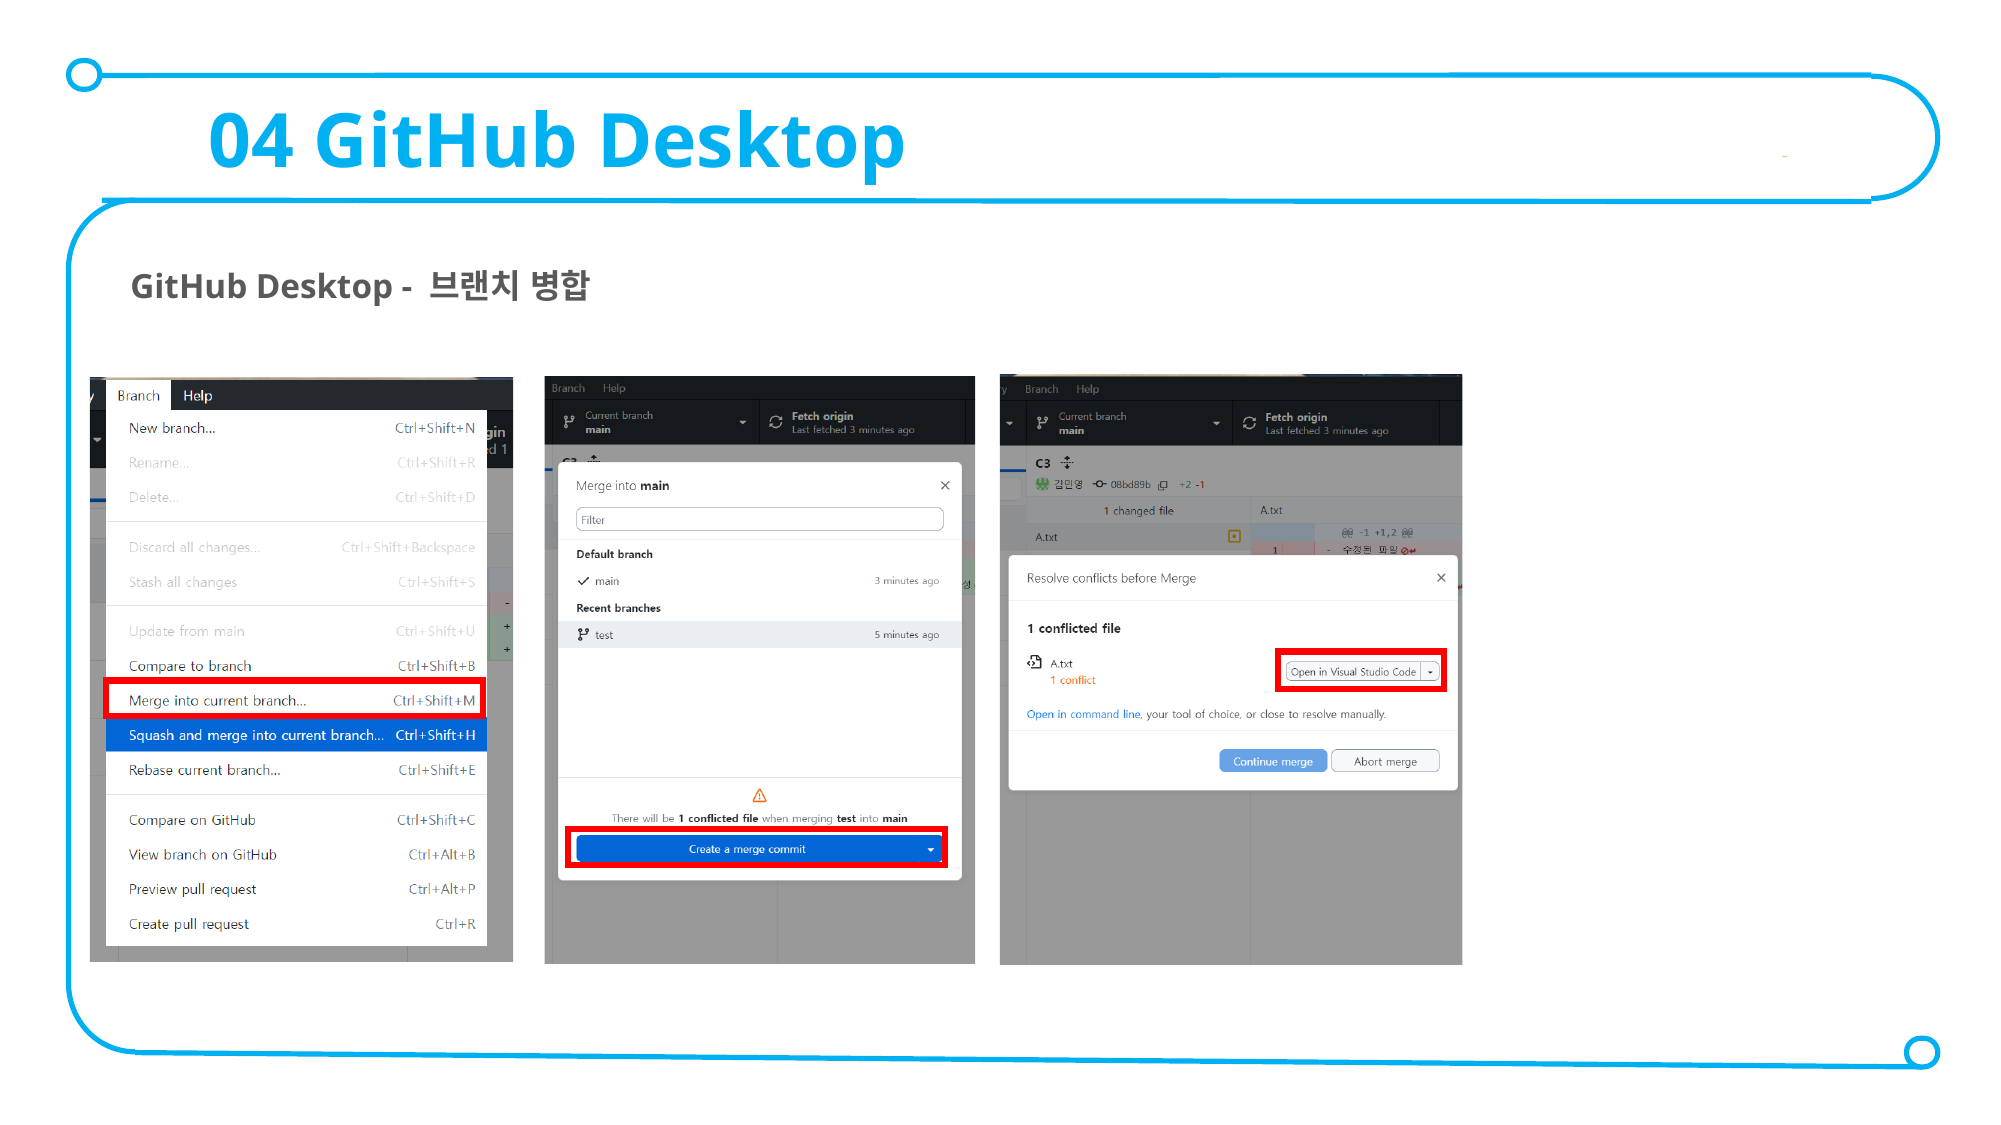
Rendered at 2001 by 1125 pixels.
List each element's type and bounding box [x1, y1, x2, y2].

text_box [68, 60, 1938, 1067]
picture [89, 377, 513, 962]
picture [999, 374, 1463, 965]
picture [544, 376, 976, 964]
